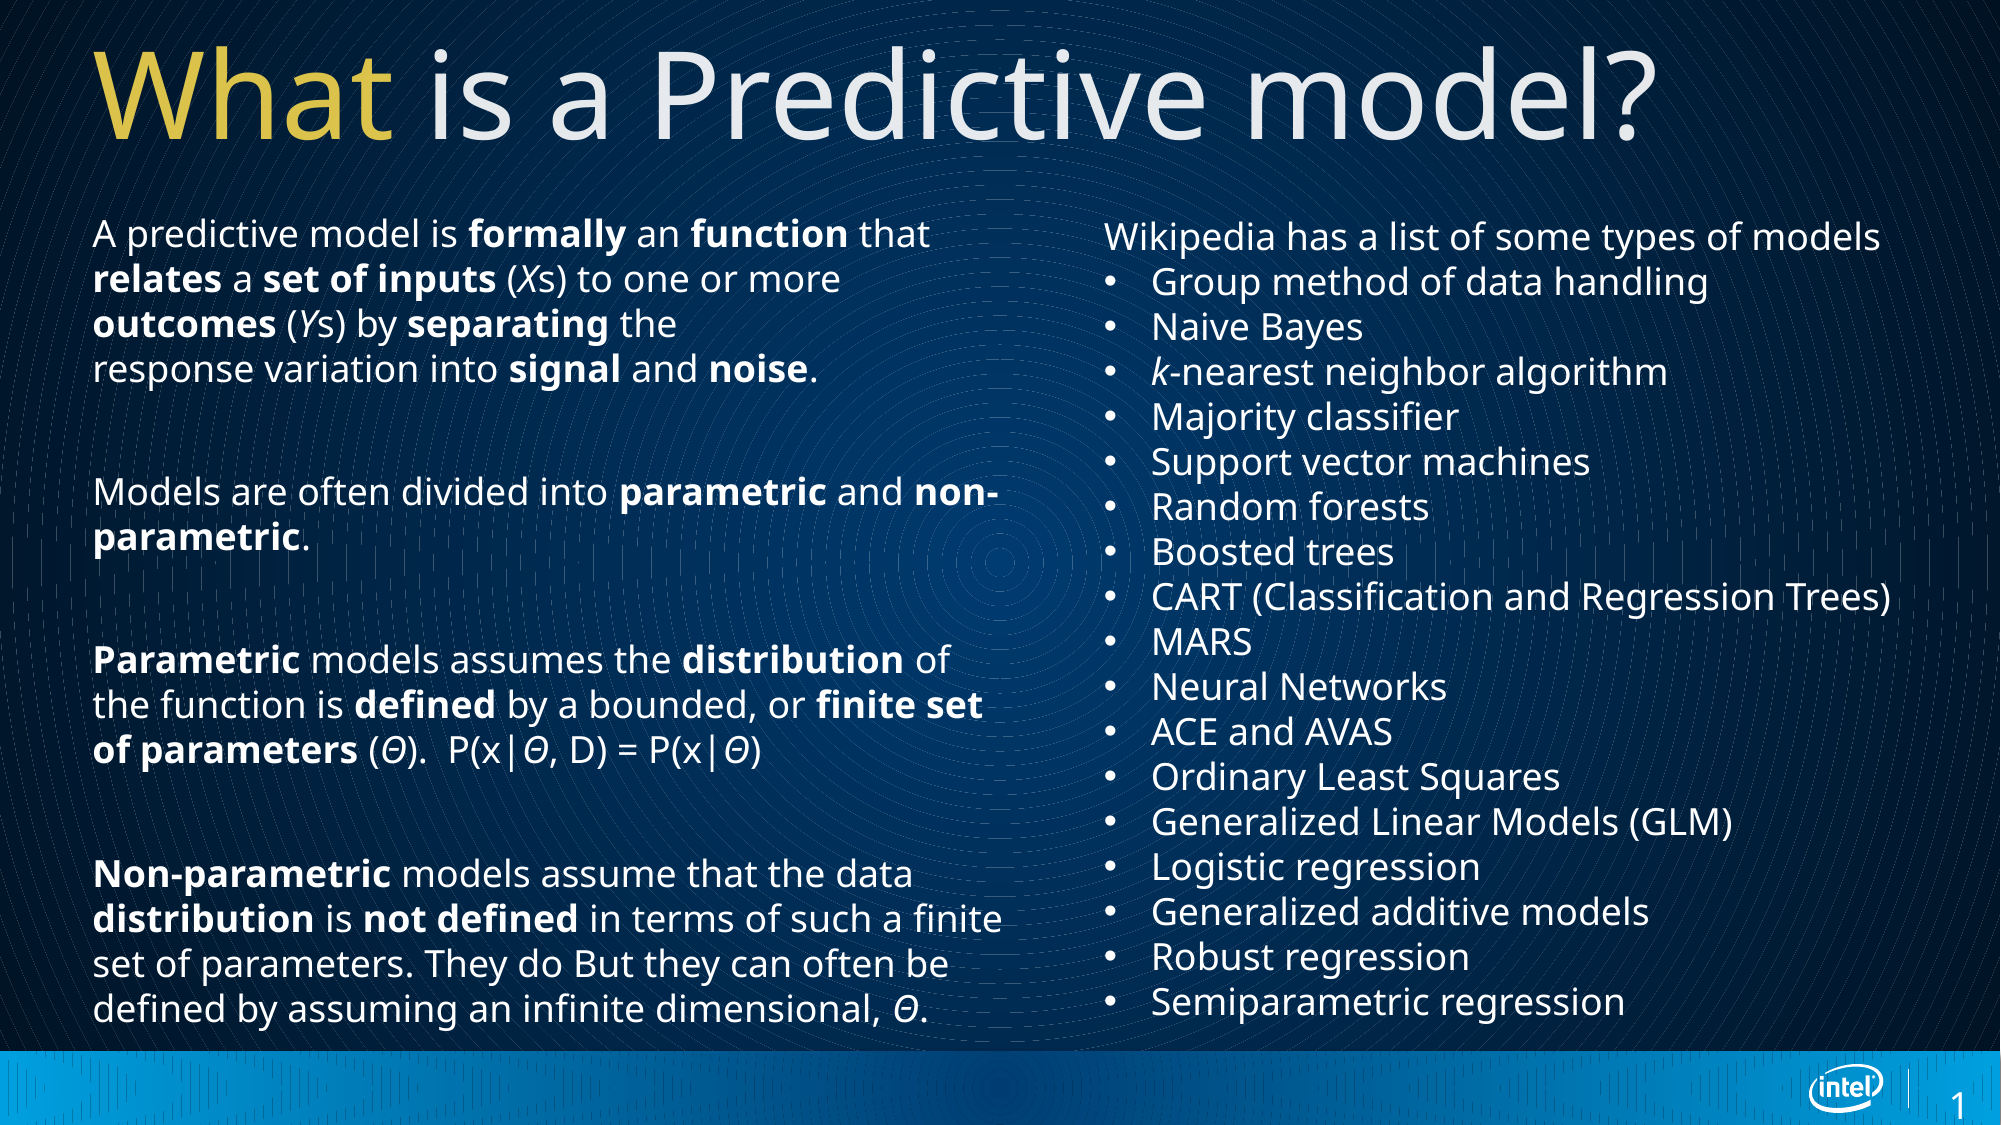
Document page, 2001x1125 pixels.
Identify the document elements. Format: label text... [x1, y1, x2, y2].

list A predictive model is formally an function that relates a set of inputs (Xs) to one or more outcomes (Ys) by separating the response variation into signal and noise. Models are often divided into parametric and non-parametric. Parametric models assumes the distribution of the function is defined by a bounded, or finite set of parameters (Θ). P(x|Θ, D) = P(x|Θ) Non-parametric models assume that the data distribution is not defined in terms of such a finite set of parameters. They do But they can often be defined by assuming an infinite dimensional, Θ. [77, 202, 1026, 993]
title What is a Predictive model? [77, 49, 1923, 169]
text_box Wikipedia has a list of some types of models Group method of data handling Naive Bayes k-nearest neighbor algorithm Majority classifier Support vector machines Random forests Boosted trees CART (Classification and Regression Trees) MARS Neural Networks ACE and AVAS Ordinary Least Squares Generalized Linear Models (GLM) Logistic regression Generalized additive models Robust regression Semiparametric regression [1089, 205, 1923, 1030]
slide_number 14 [1935, 1074, 1964, 1102]
